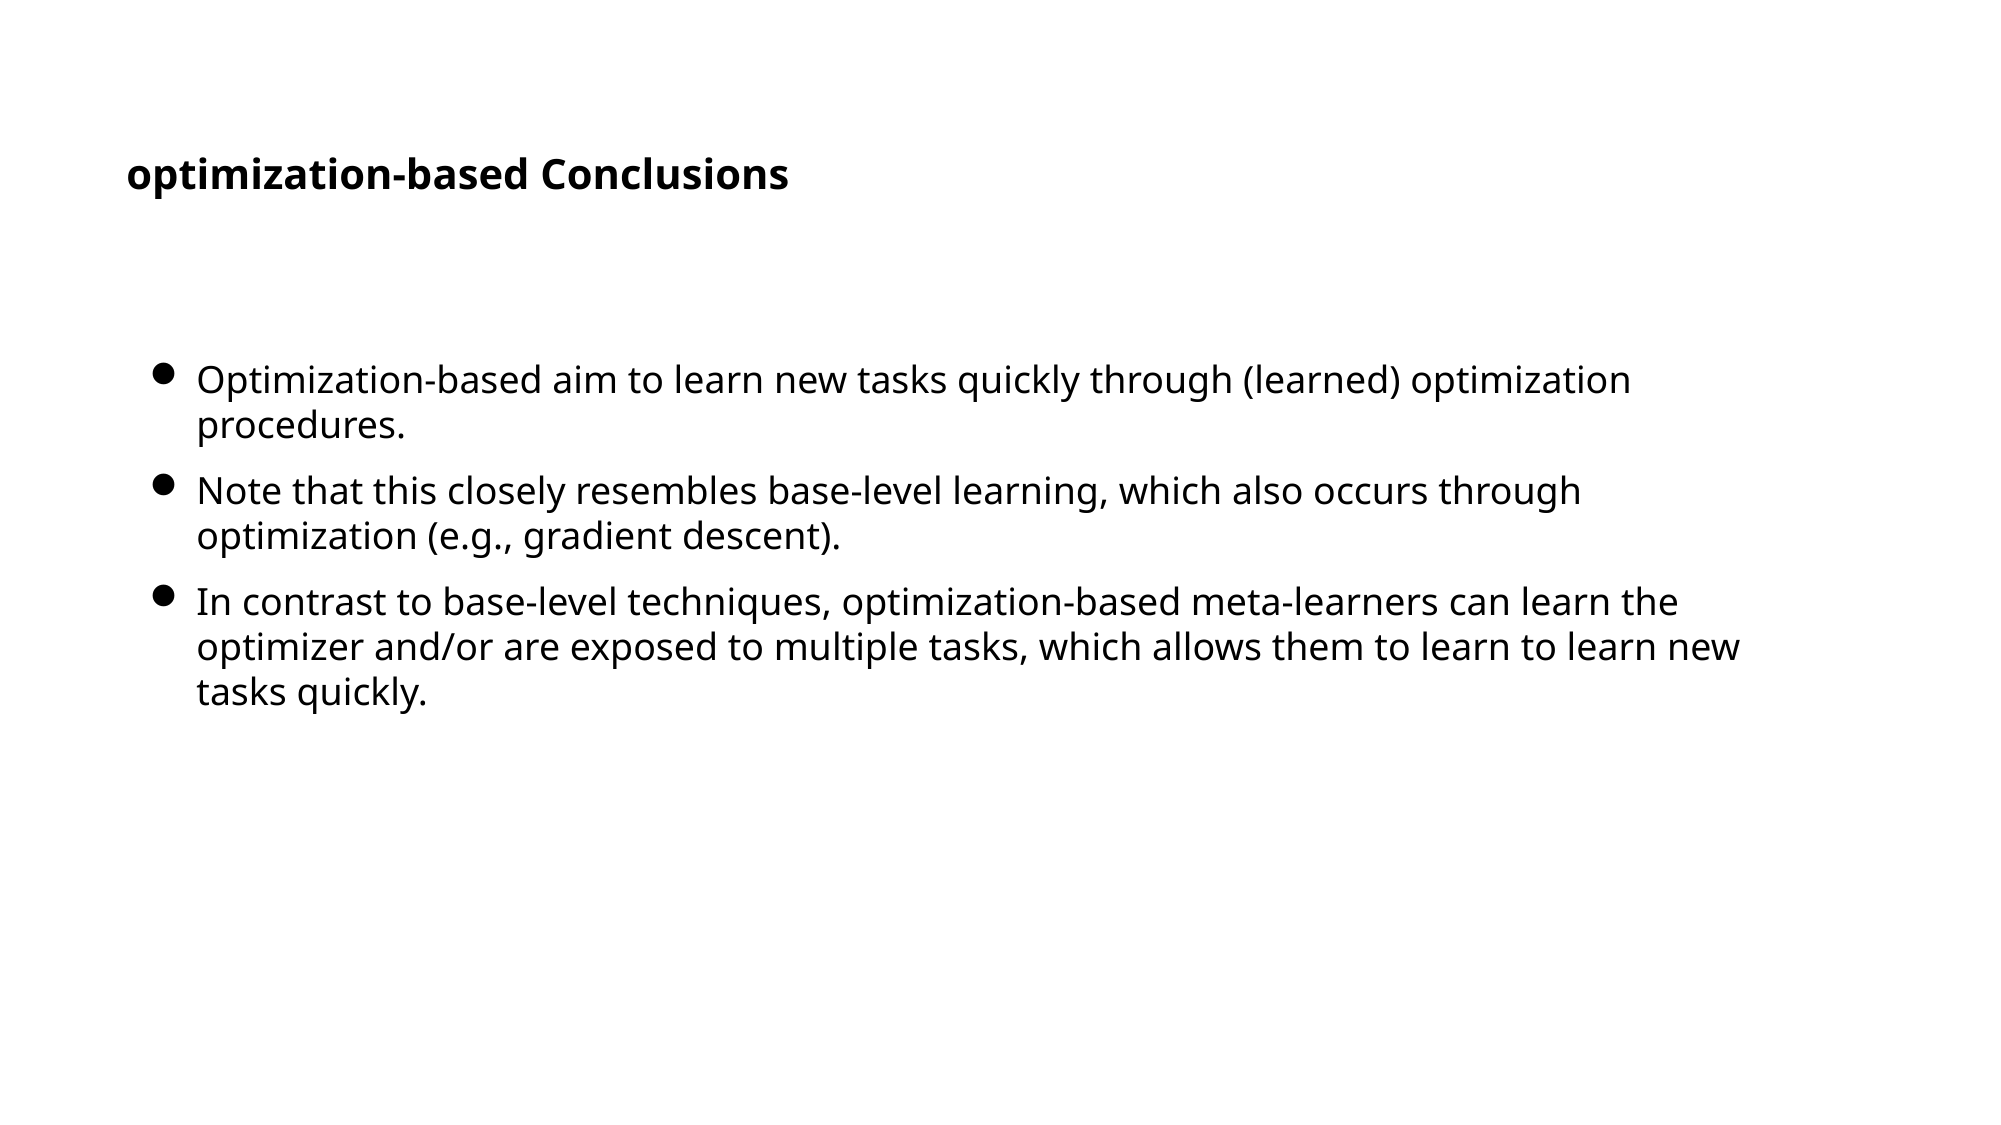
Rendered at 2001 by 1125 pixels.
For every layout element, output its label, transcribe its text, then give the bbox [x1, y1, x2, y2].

text_box optimization-based Conclusions [111, 140, 805, 206]
text_box Optimization-based aim to learn new tasks quickly through (learned) optimization procedures. Note that this closely resembles base-level learning, which also occurs through optimization (e.g., gradient descent). In contrast to base-level techniques, optimization-based meta-learners can learn the optimizer and/or are exposed to multiple tasks, which allows them to learn to learn new tasks quickly. [134, 348, 1778, 721]
